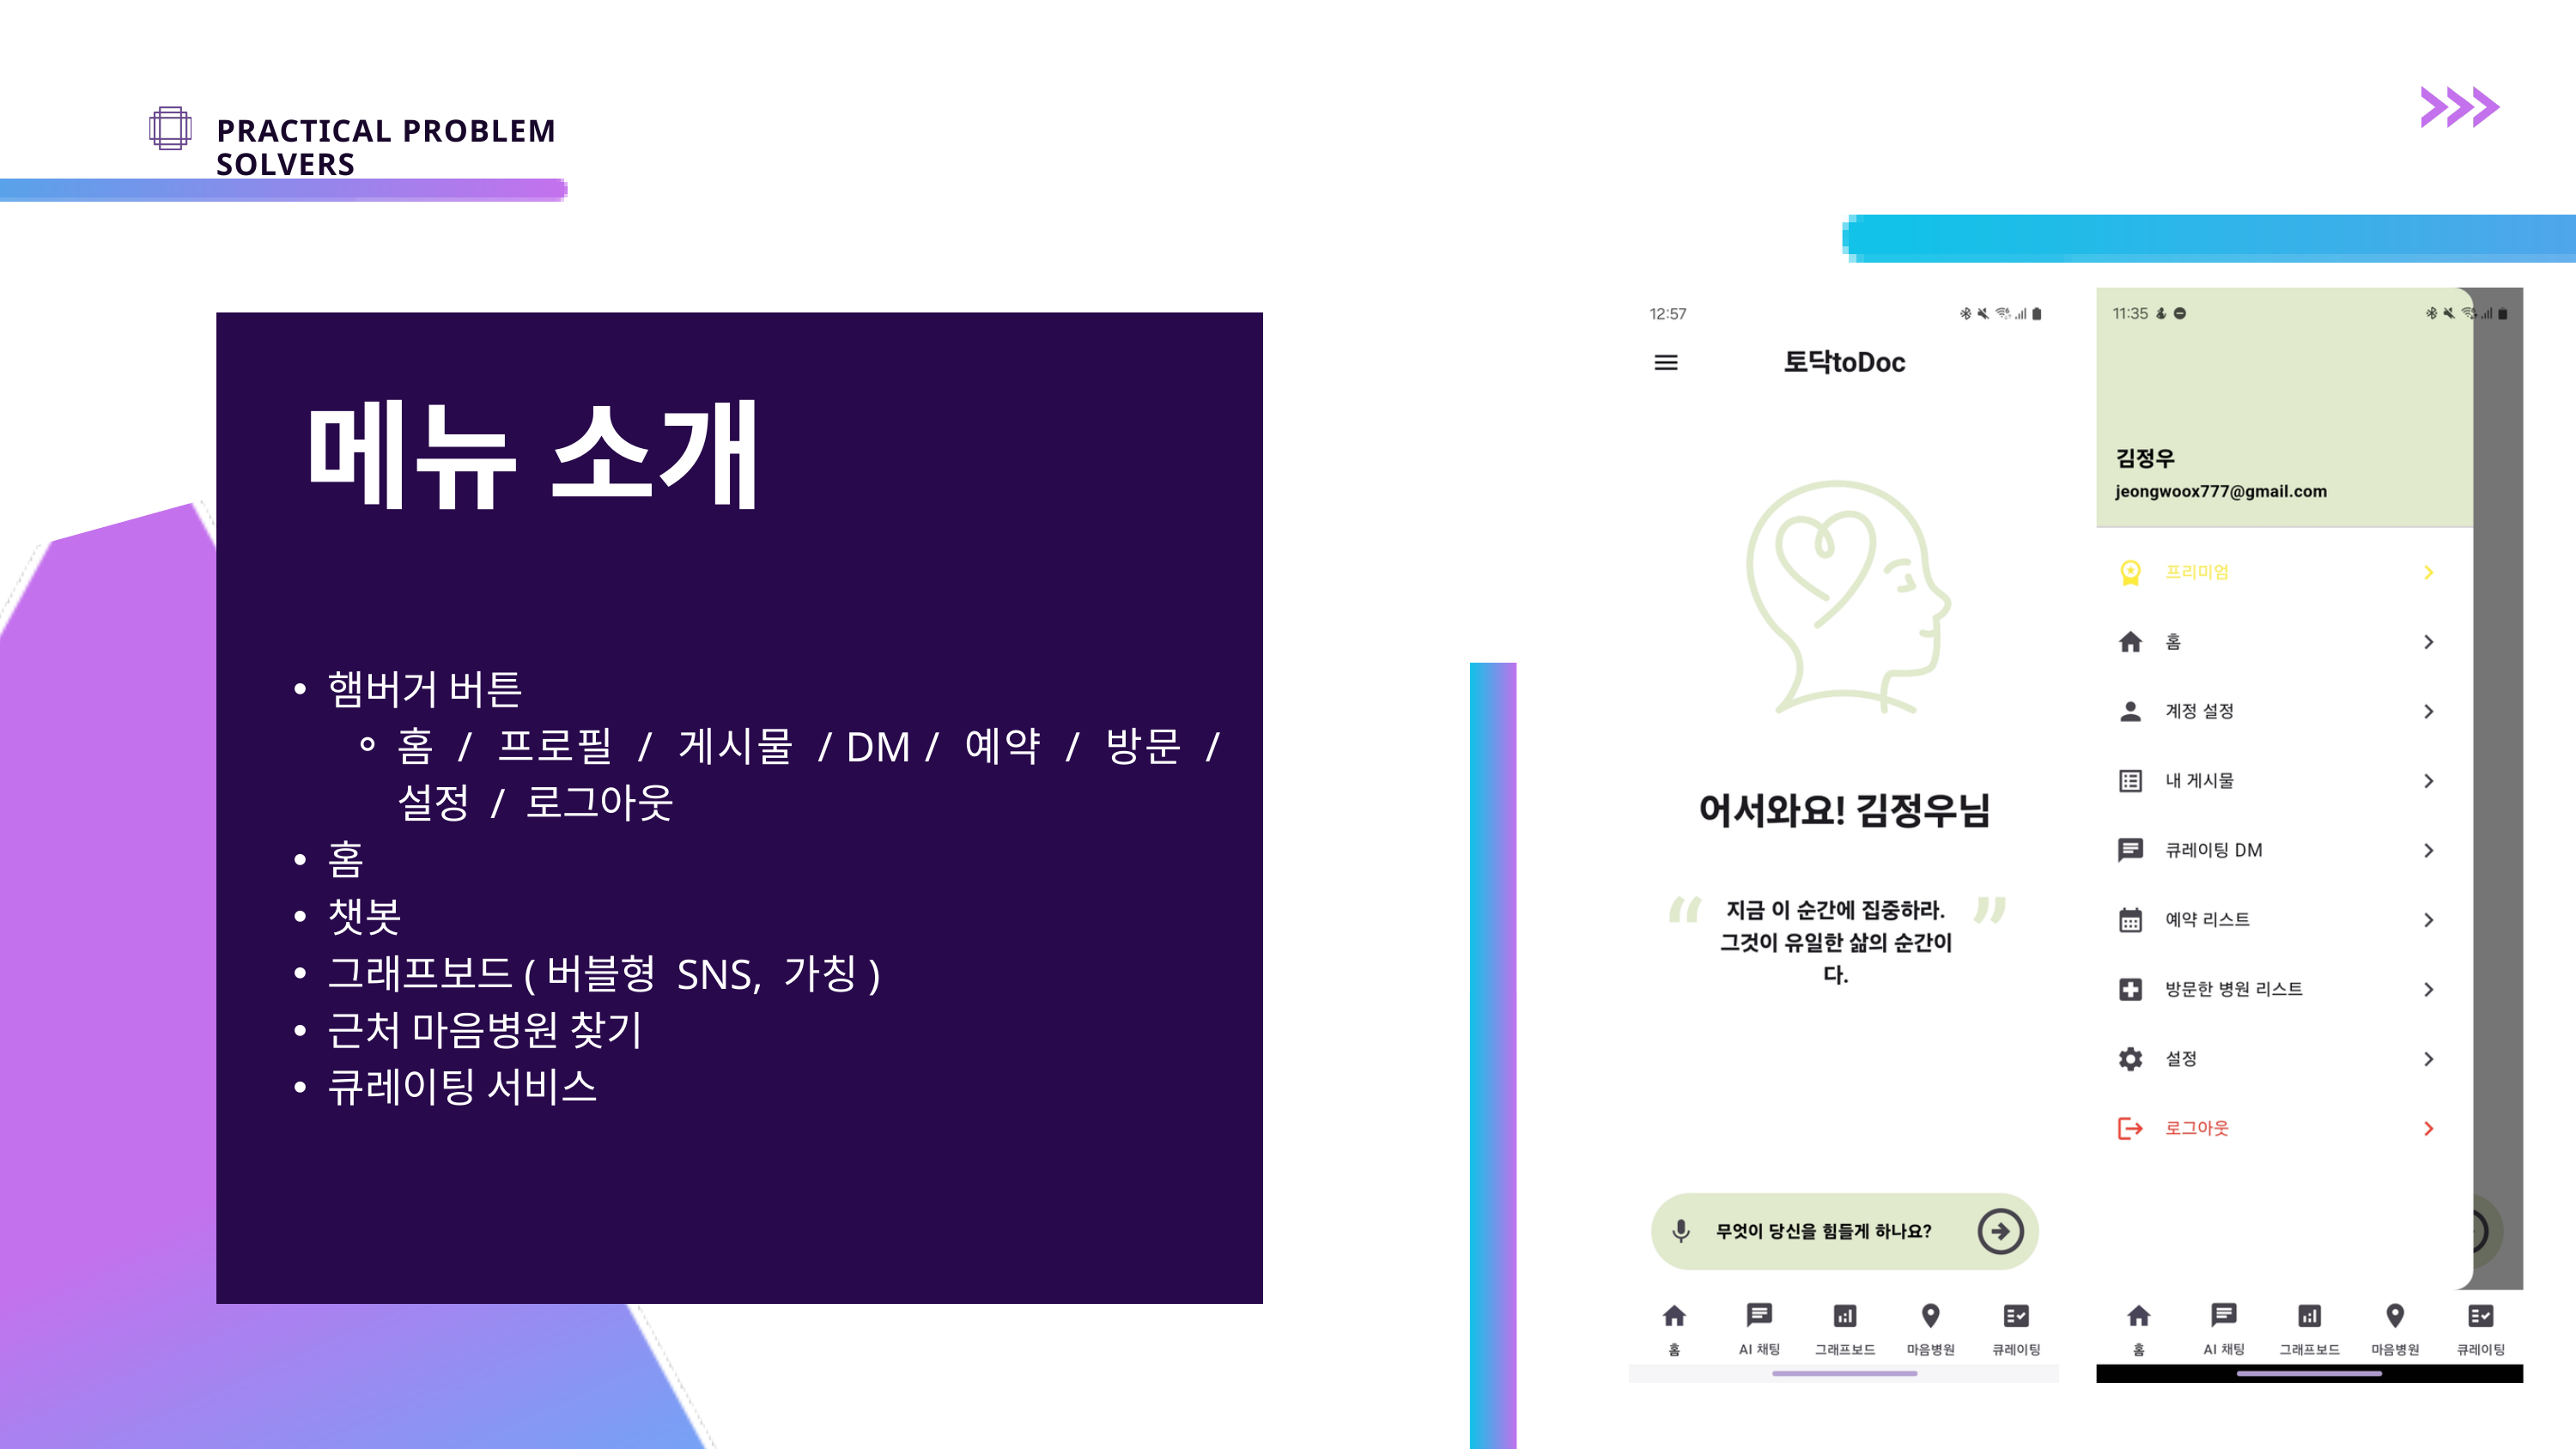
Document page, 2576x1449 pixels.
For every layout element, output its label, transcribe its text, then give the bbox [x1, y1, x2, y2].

text_box [2096, 288, 2524, 1383]
text_box PRACTICAL PROBLEM SOLVERS [216, 114, 644, 182]
text_box [1842, 215, 2576, 263]
text_box [0, 179, 568, 202]
text_box [1631, 288, 2059, 1383]
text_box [216, 312, 1263, 1304]
text_box [0, 497, 931, 1449]
text_box [2421, 86, 2500, 129]
text_box [149, 106, 192, 150]
text_box [1469, 663, 1517, 1449]
